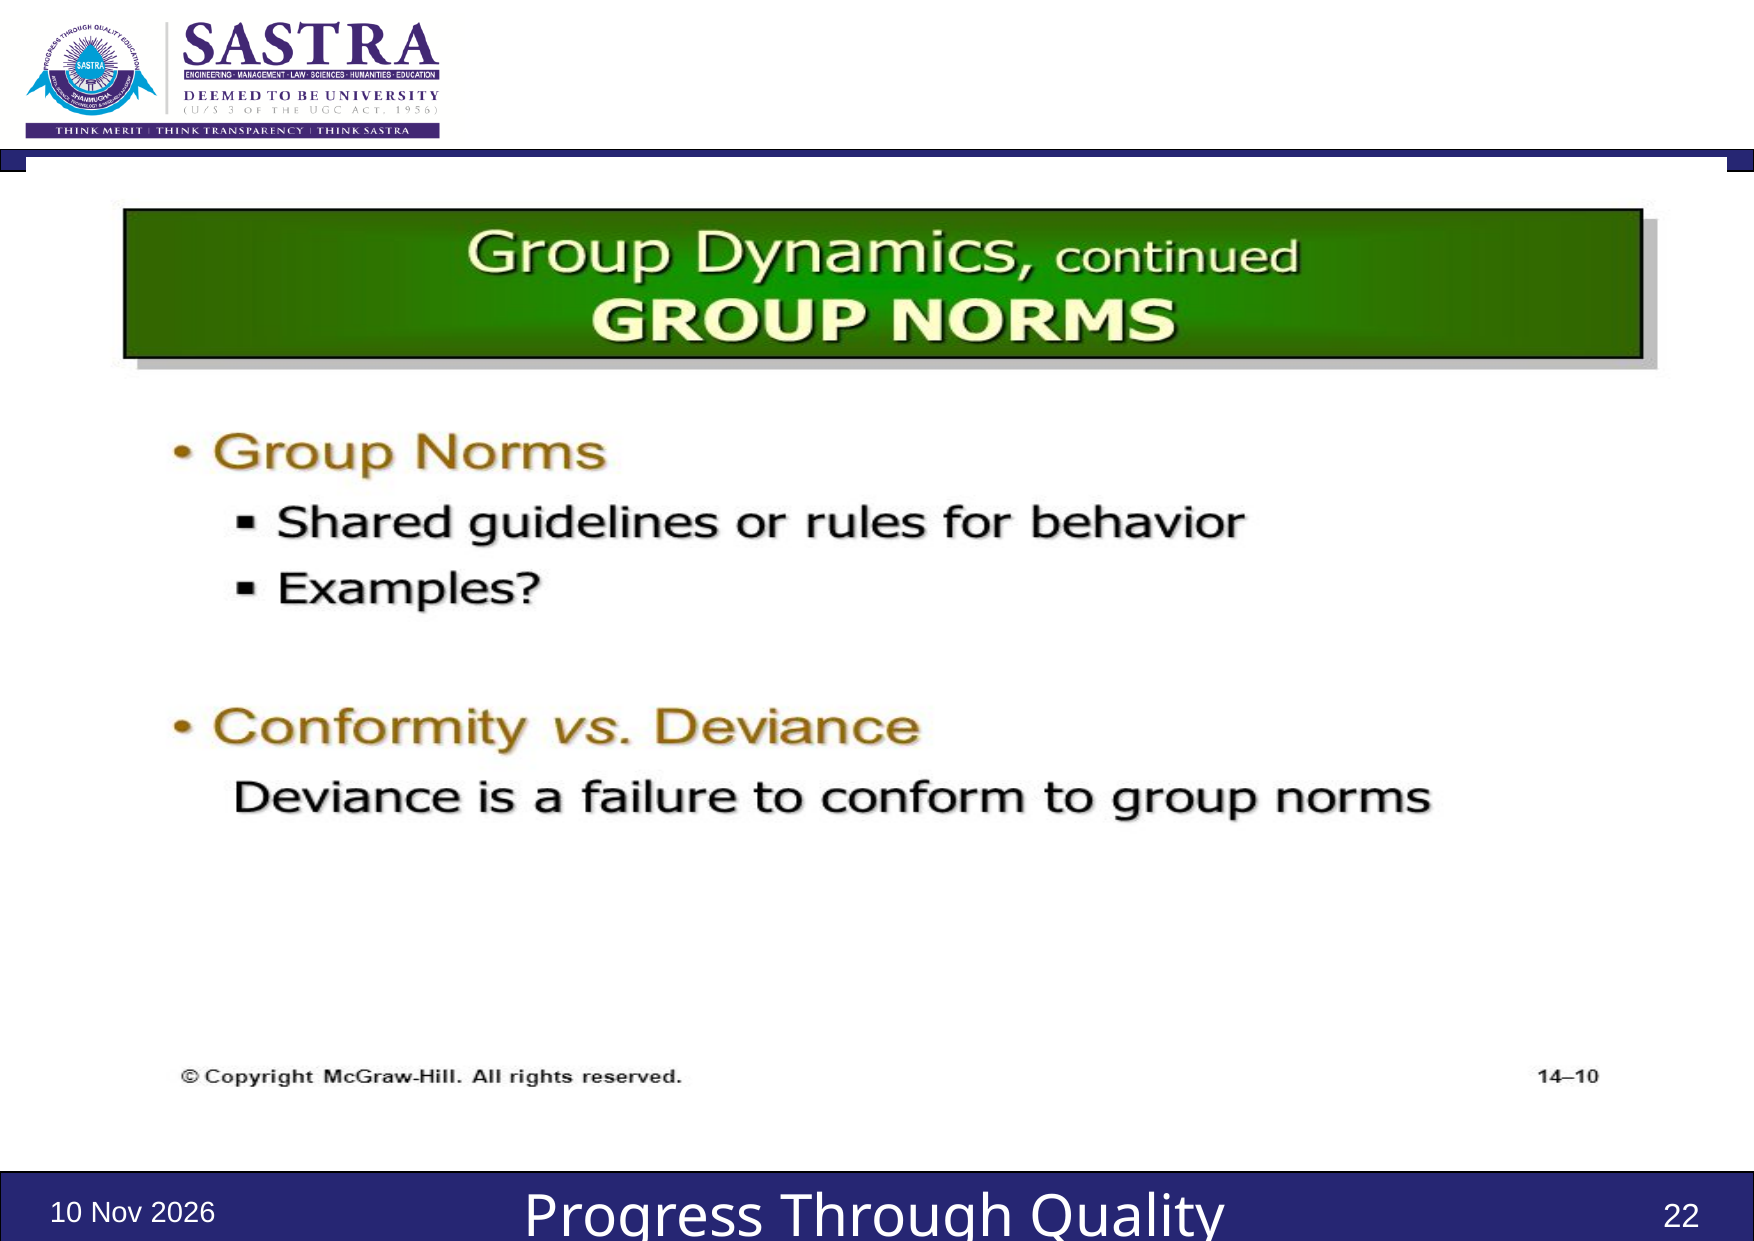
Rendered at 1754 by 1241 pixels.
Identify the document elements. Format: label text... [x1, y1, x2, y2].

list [26, 157, 1728, 1109]
picture [0, 13, 465, 146]
slide_number 22 [1307, 1184, 1718, 1237]
slide_number 7-Oct-20 [32, 1184, 267, 1236]
